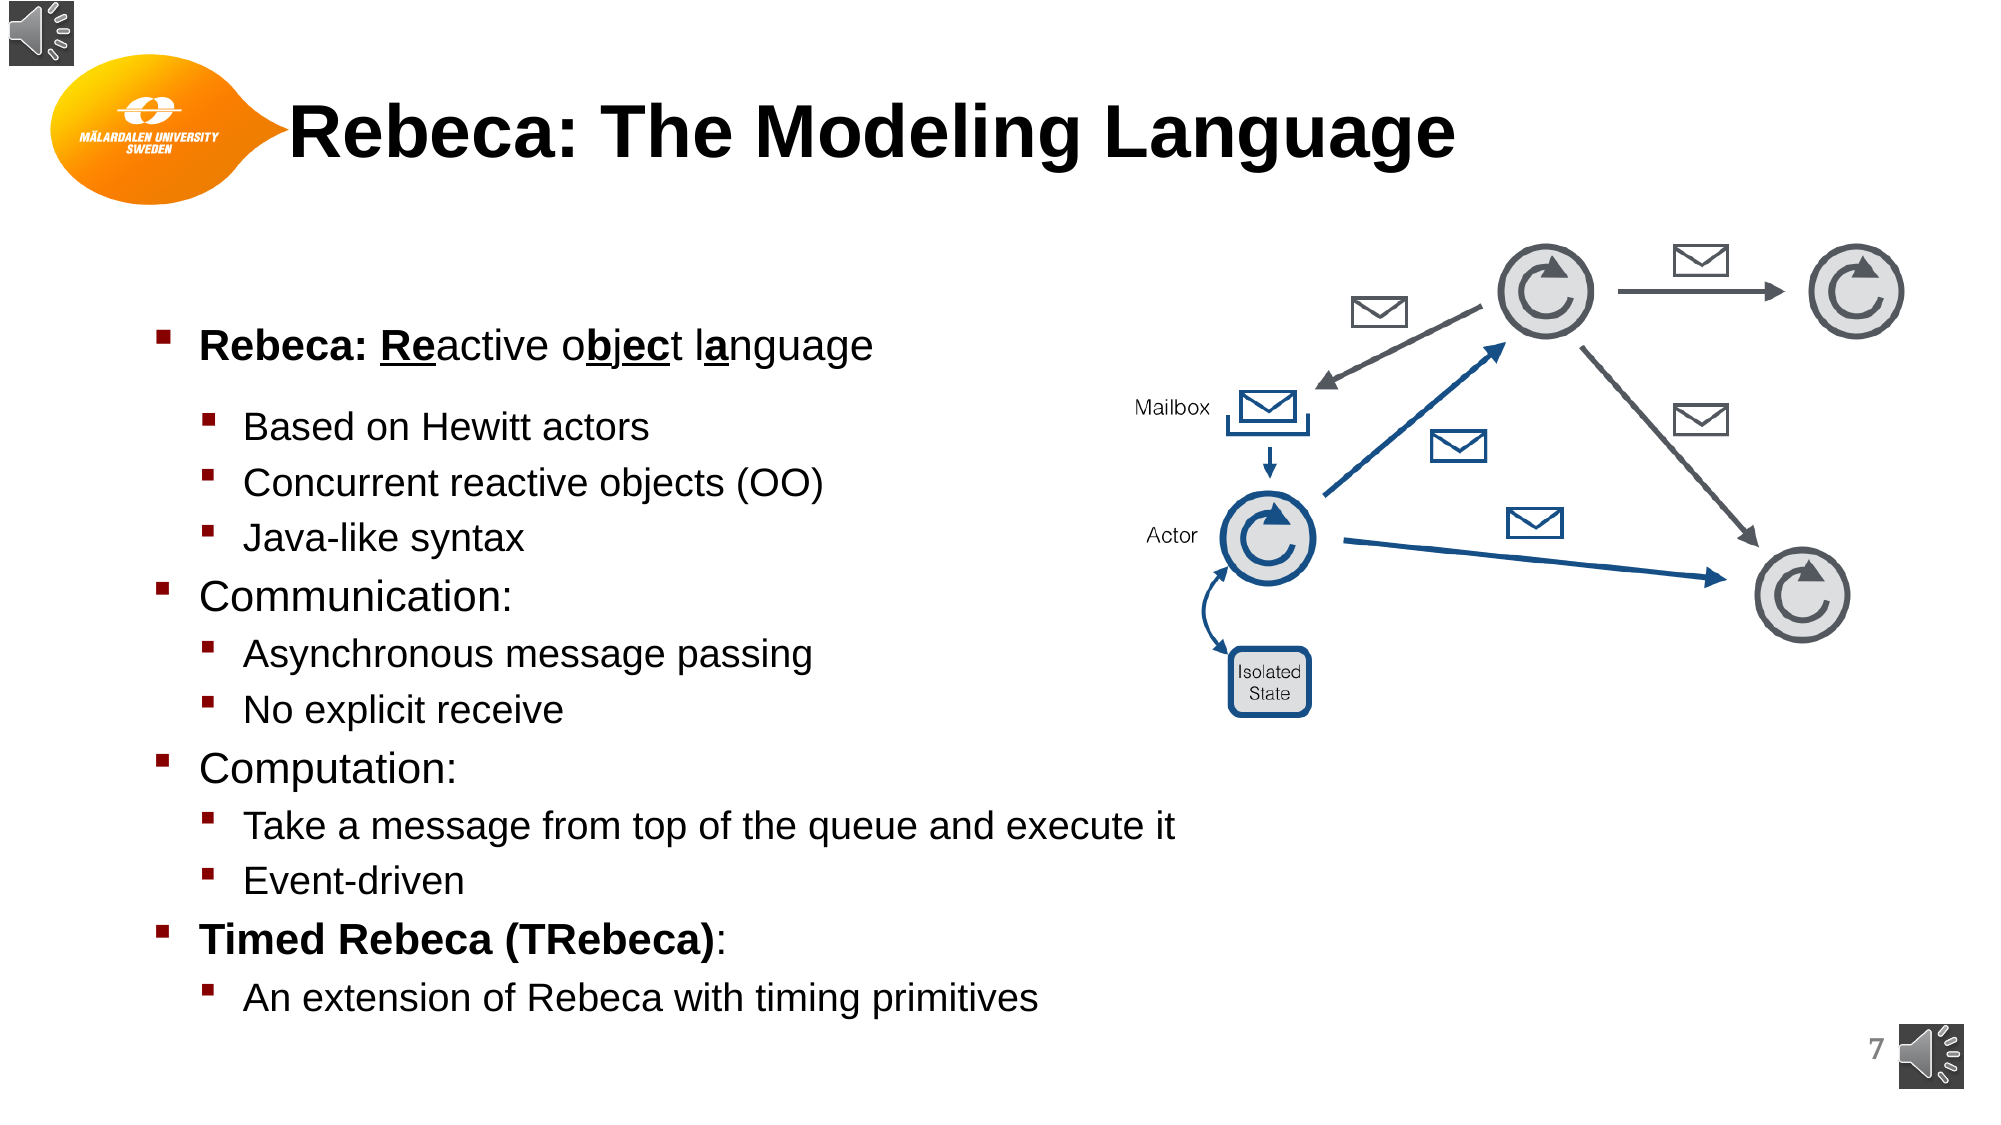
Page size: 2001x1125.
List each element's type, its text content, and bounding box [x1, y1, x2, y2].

title Rebeca: The Modeling Language [273, 82, 1707, 293]
picture [1897, 1022, 1965, 1090]
picture [1129, 219, 1917, 727]
slide_number 7 [1724, 1030, 1892, 1071]
list Rebeca: Reactive object language Based on Hewitt actors Concurrent reactive objects (OO) Java-like syntax Communication: Asynchronous message passing No explicit receive Computation: Take a message from top of the queue and execute it Event-driven Timed Rebeca (TRebeca): An extension of Rebeca with timing primitives [137, 283, 1587, 1031]
picture [7, 0, 289, 205]
